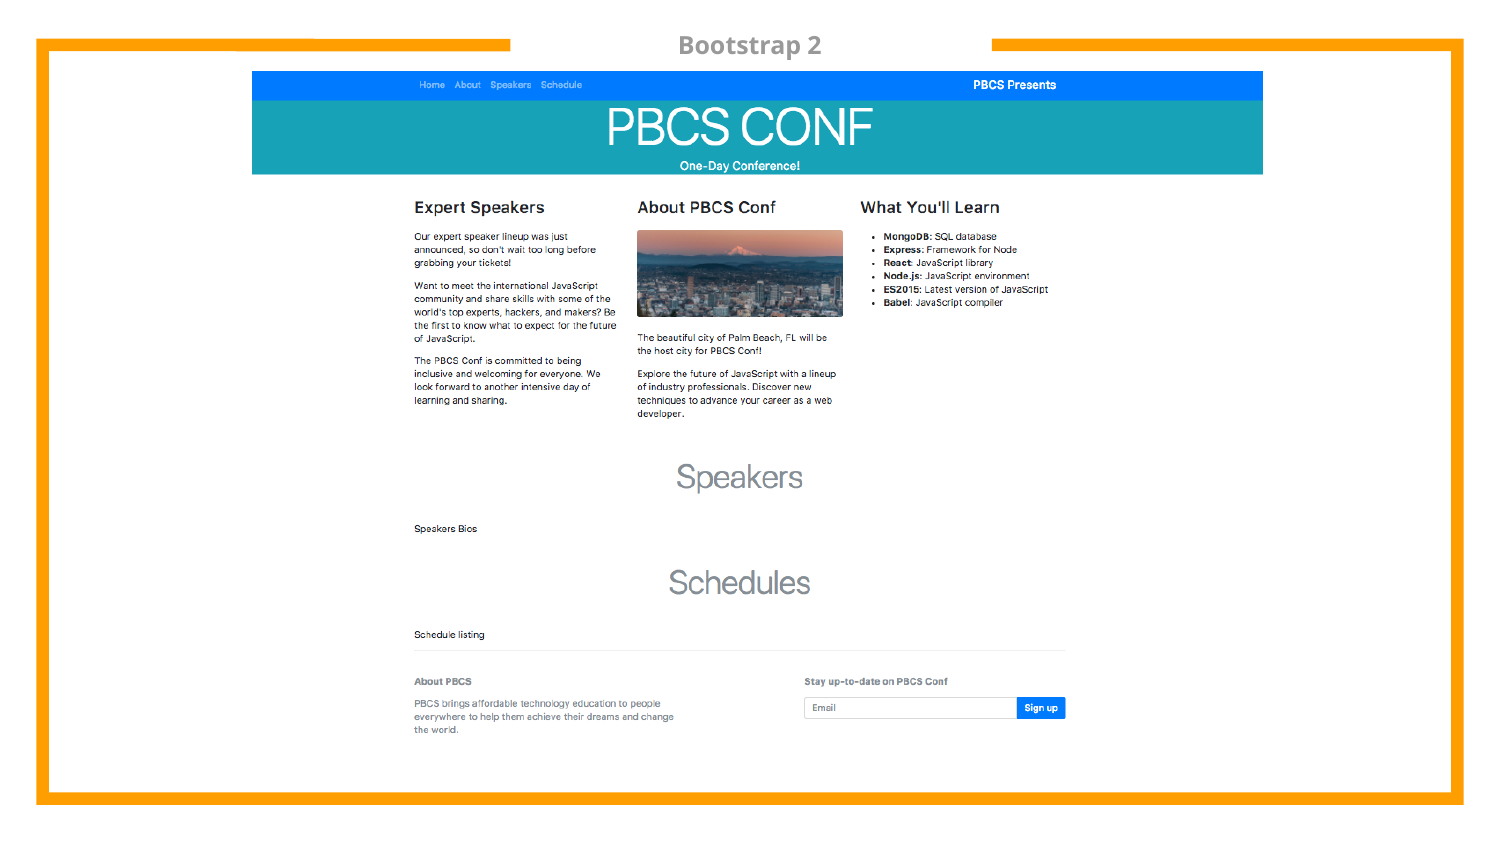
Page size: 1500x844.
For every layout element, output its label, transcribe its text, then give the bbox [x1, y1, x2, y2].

title Bootstrap 2 [531, 15, 969, 70]
picture [252, 71, 1263, 768]
